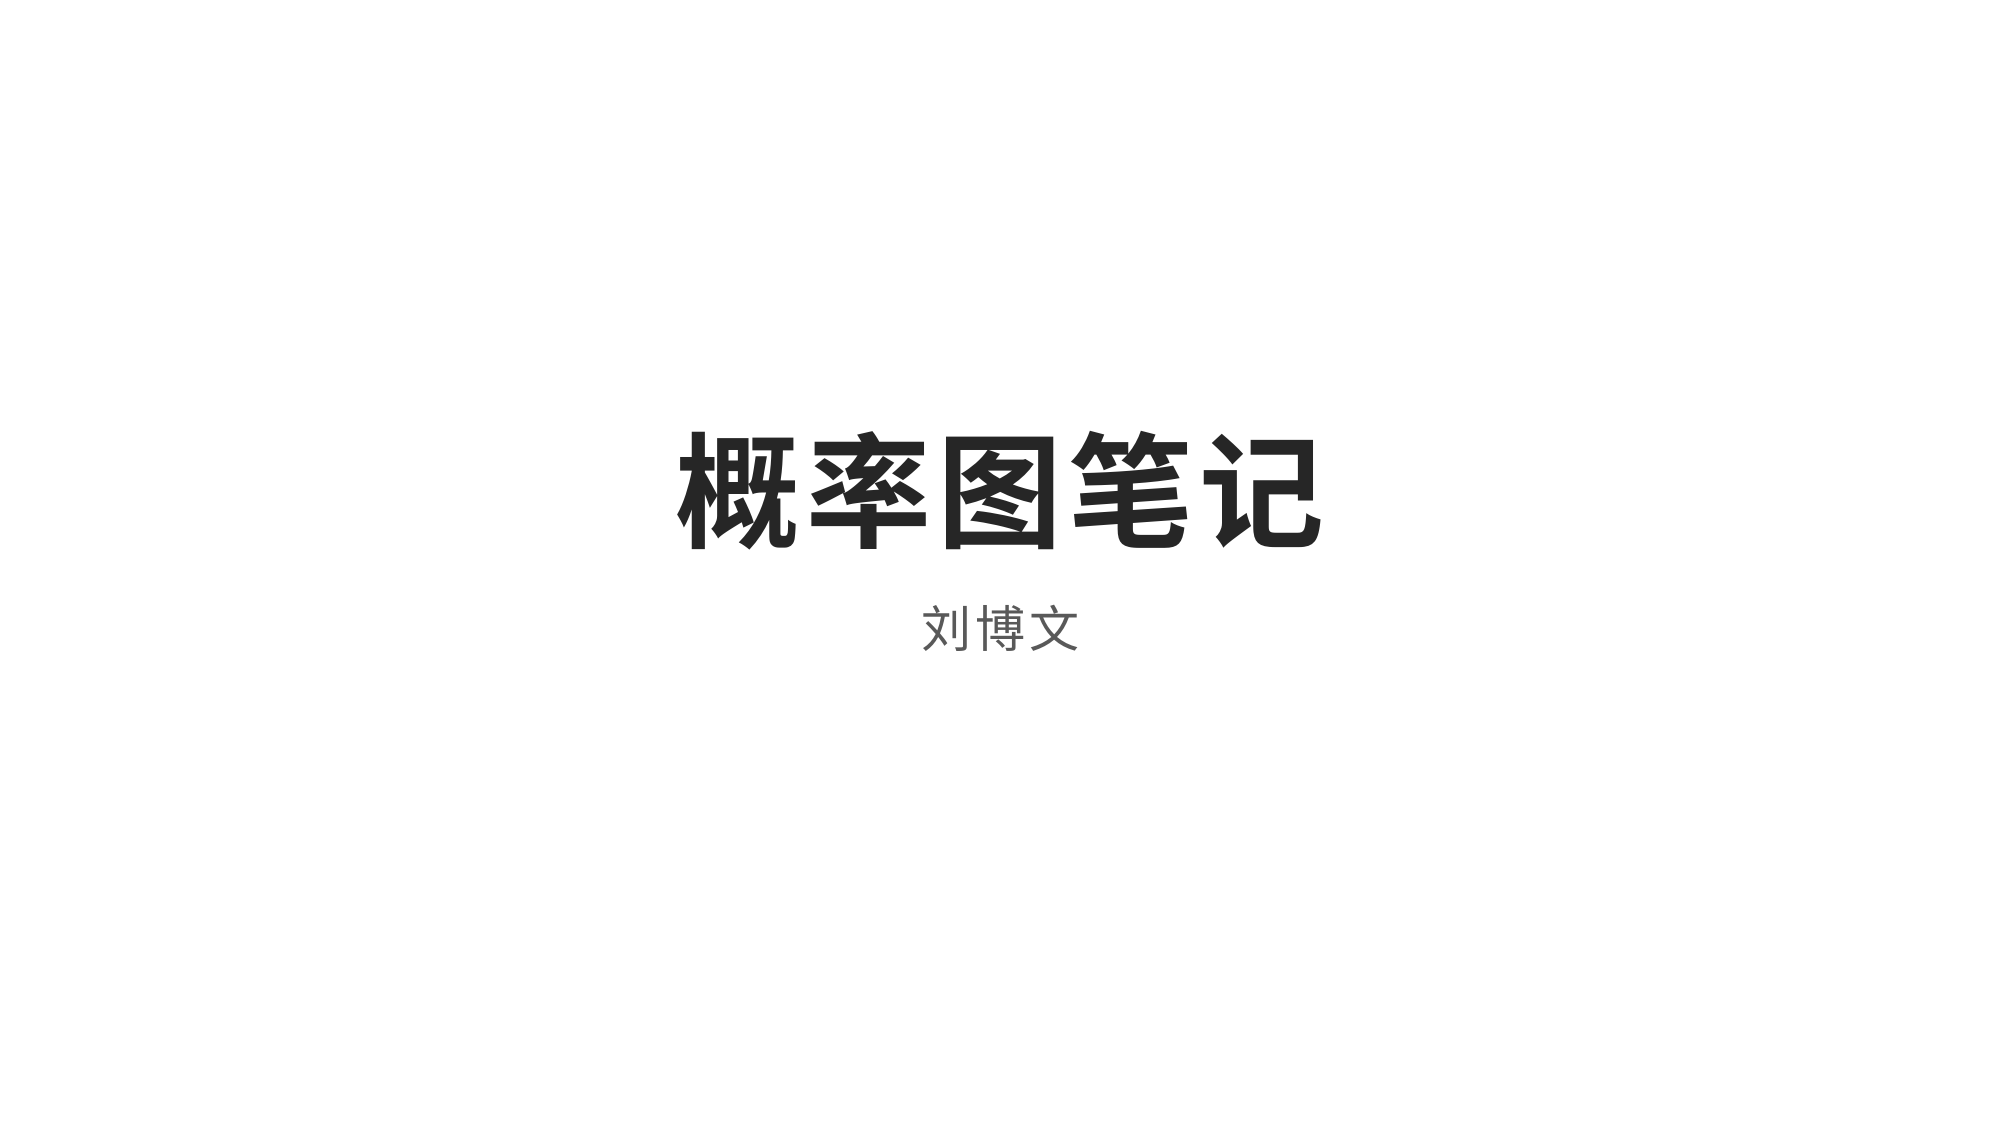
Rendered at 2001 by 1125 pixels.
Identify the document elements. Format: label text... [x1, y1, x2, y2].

subtitle 刘博文 [196, 584, 1805, 826]
title 概率图笔记 [196, 149, 1805, 572]
